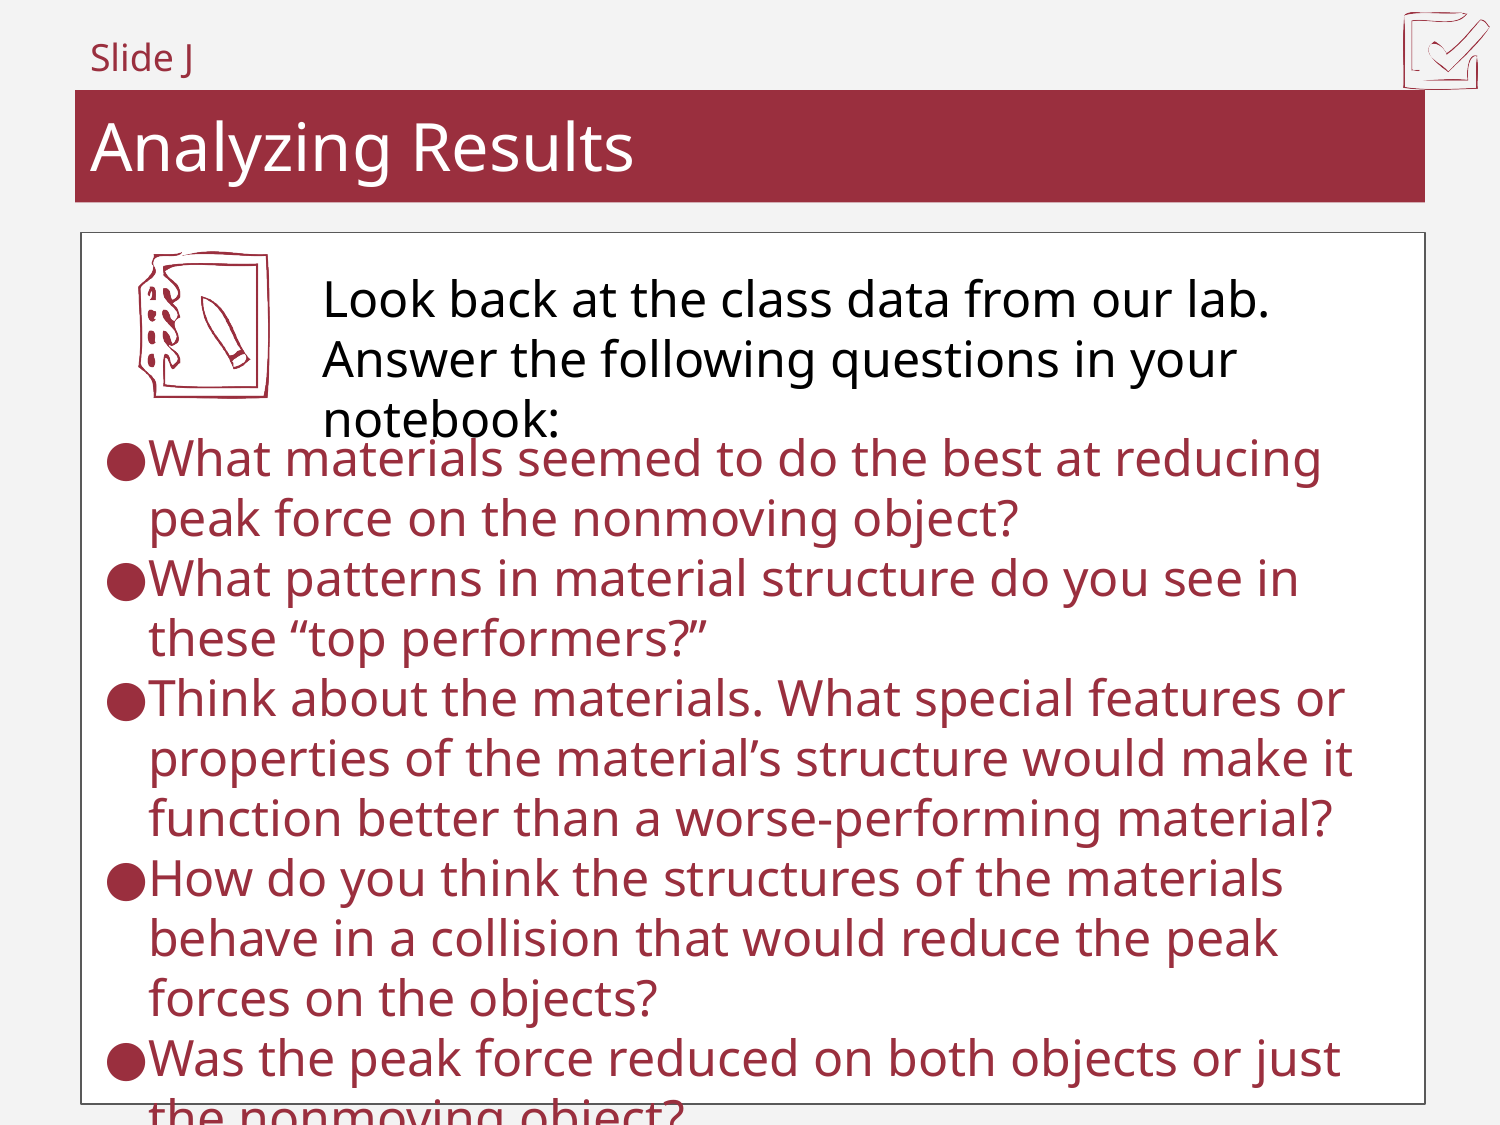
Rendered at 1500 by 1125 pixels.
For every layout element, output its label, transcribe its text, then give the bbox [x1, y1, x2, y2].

list What materials seemed to do the best at reducing peak force on the nonmoving object? What patterns in material structure do you see in these “top performers?” Think about the materials. What special features or properties of the material’s structure would make it function better than a worse-performing material? How do you think the structures of the materials behave in a collision that would reduce the peak forces on the objects? Was the peak force reduced on both objects or just the nonmoving object? [86, 411, 1437, 1037]
text_box [81, 232, 1425, 1104]
title Analyzing Results [75, 90, 1425, 203]
text_box Look back at the class data from our lab. Answer the following questions in your notebook: [307, 251, 1325, 365]
subtitle Slide J [75, 12, 592, 90]
picture [137, 251, 271, 400]
picture [1403, 11, 1491, 91]
